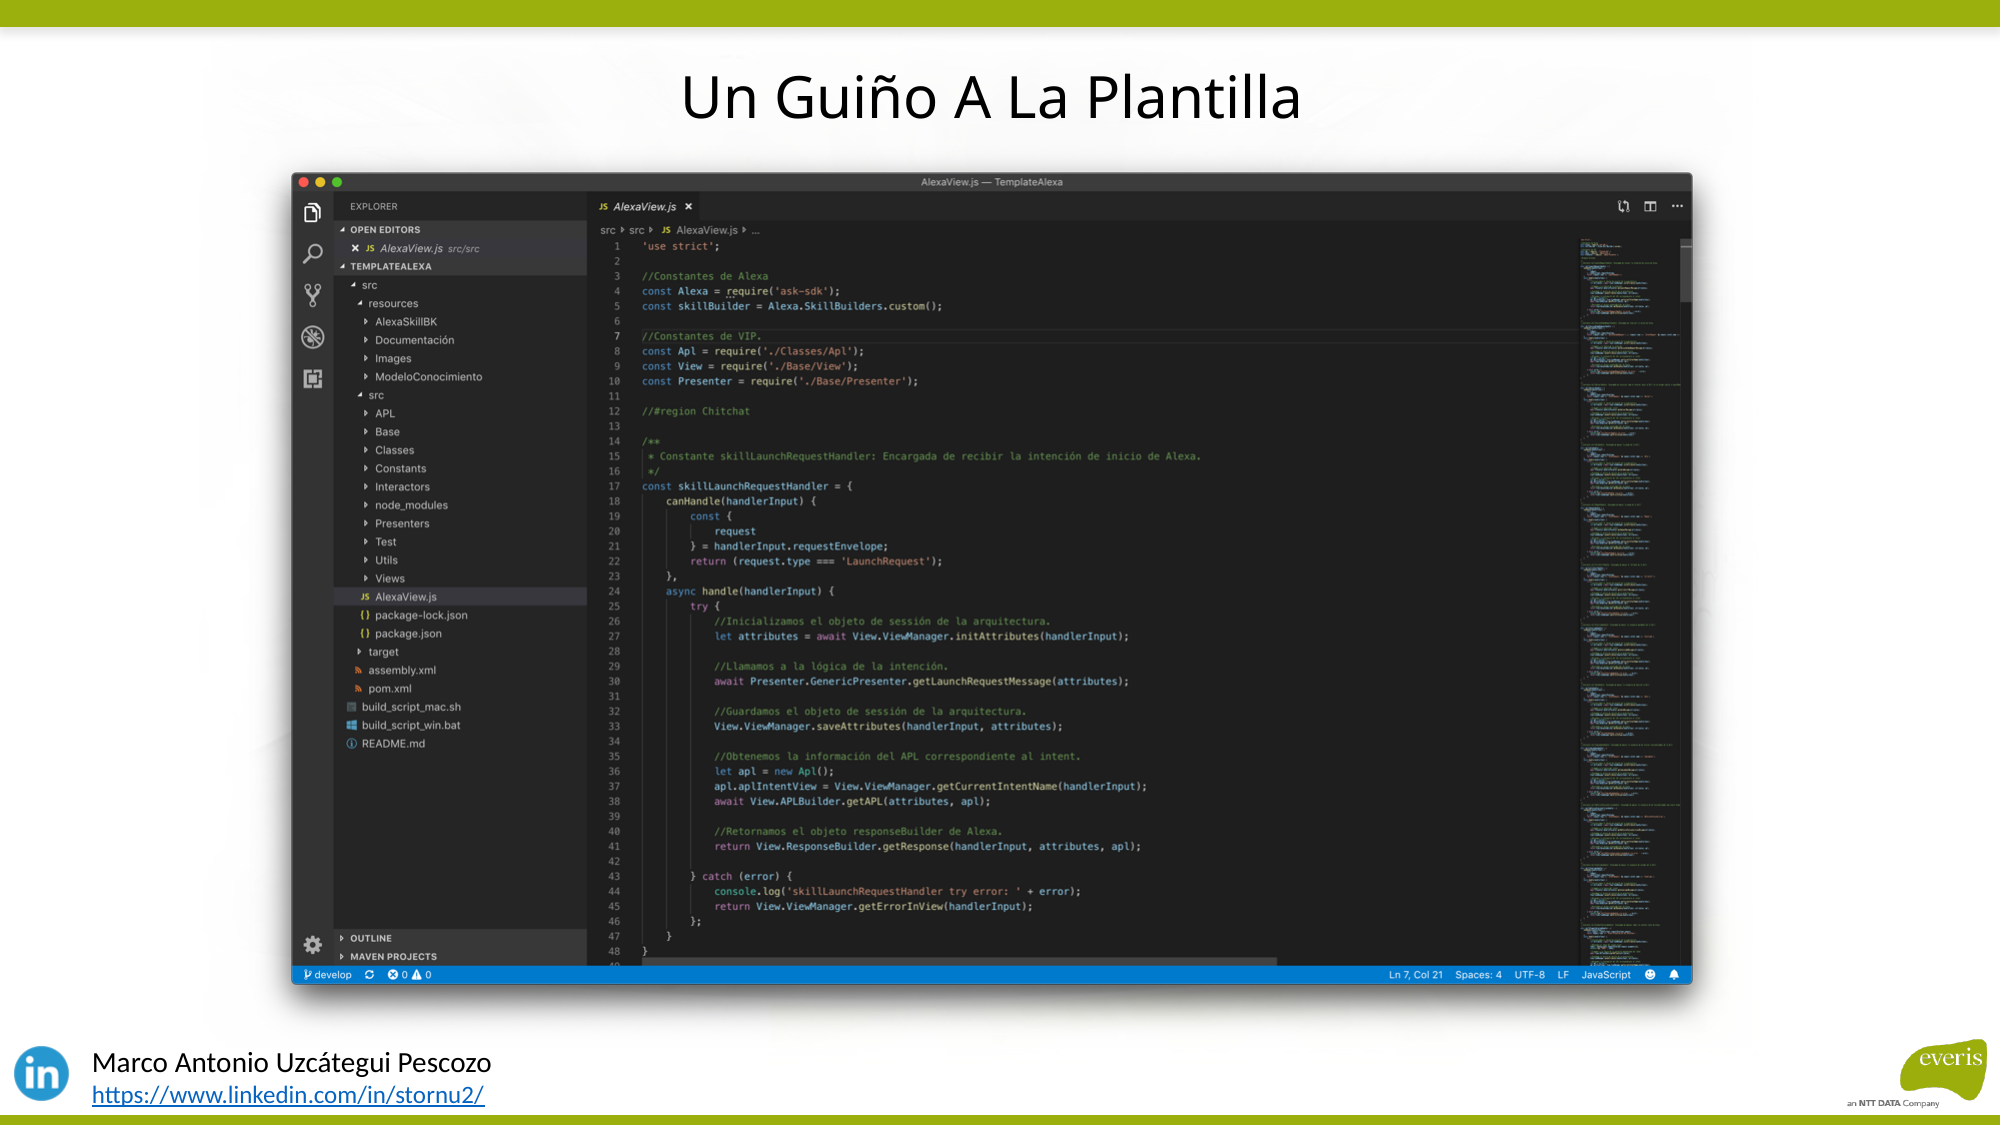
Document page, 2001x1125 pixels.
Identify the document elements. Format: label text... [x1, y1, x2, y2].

picture [245, 141, 1739, 1046]
text_box [0, 0, 2000, 27]
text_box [0, 1036, 2000, 1125]
title Un Guiño A La Plantilla [19, 59, 1965, 142]
